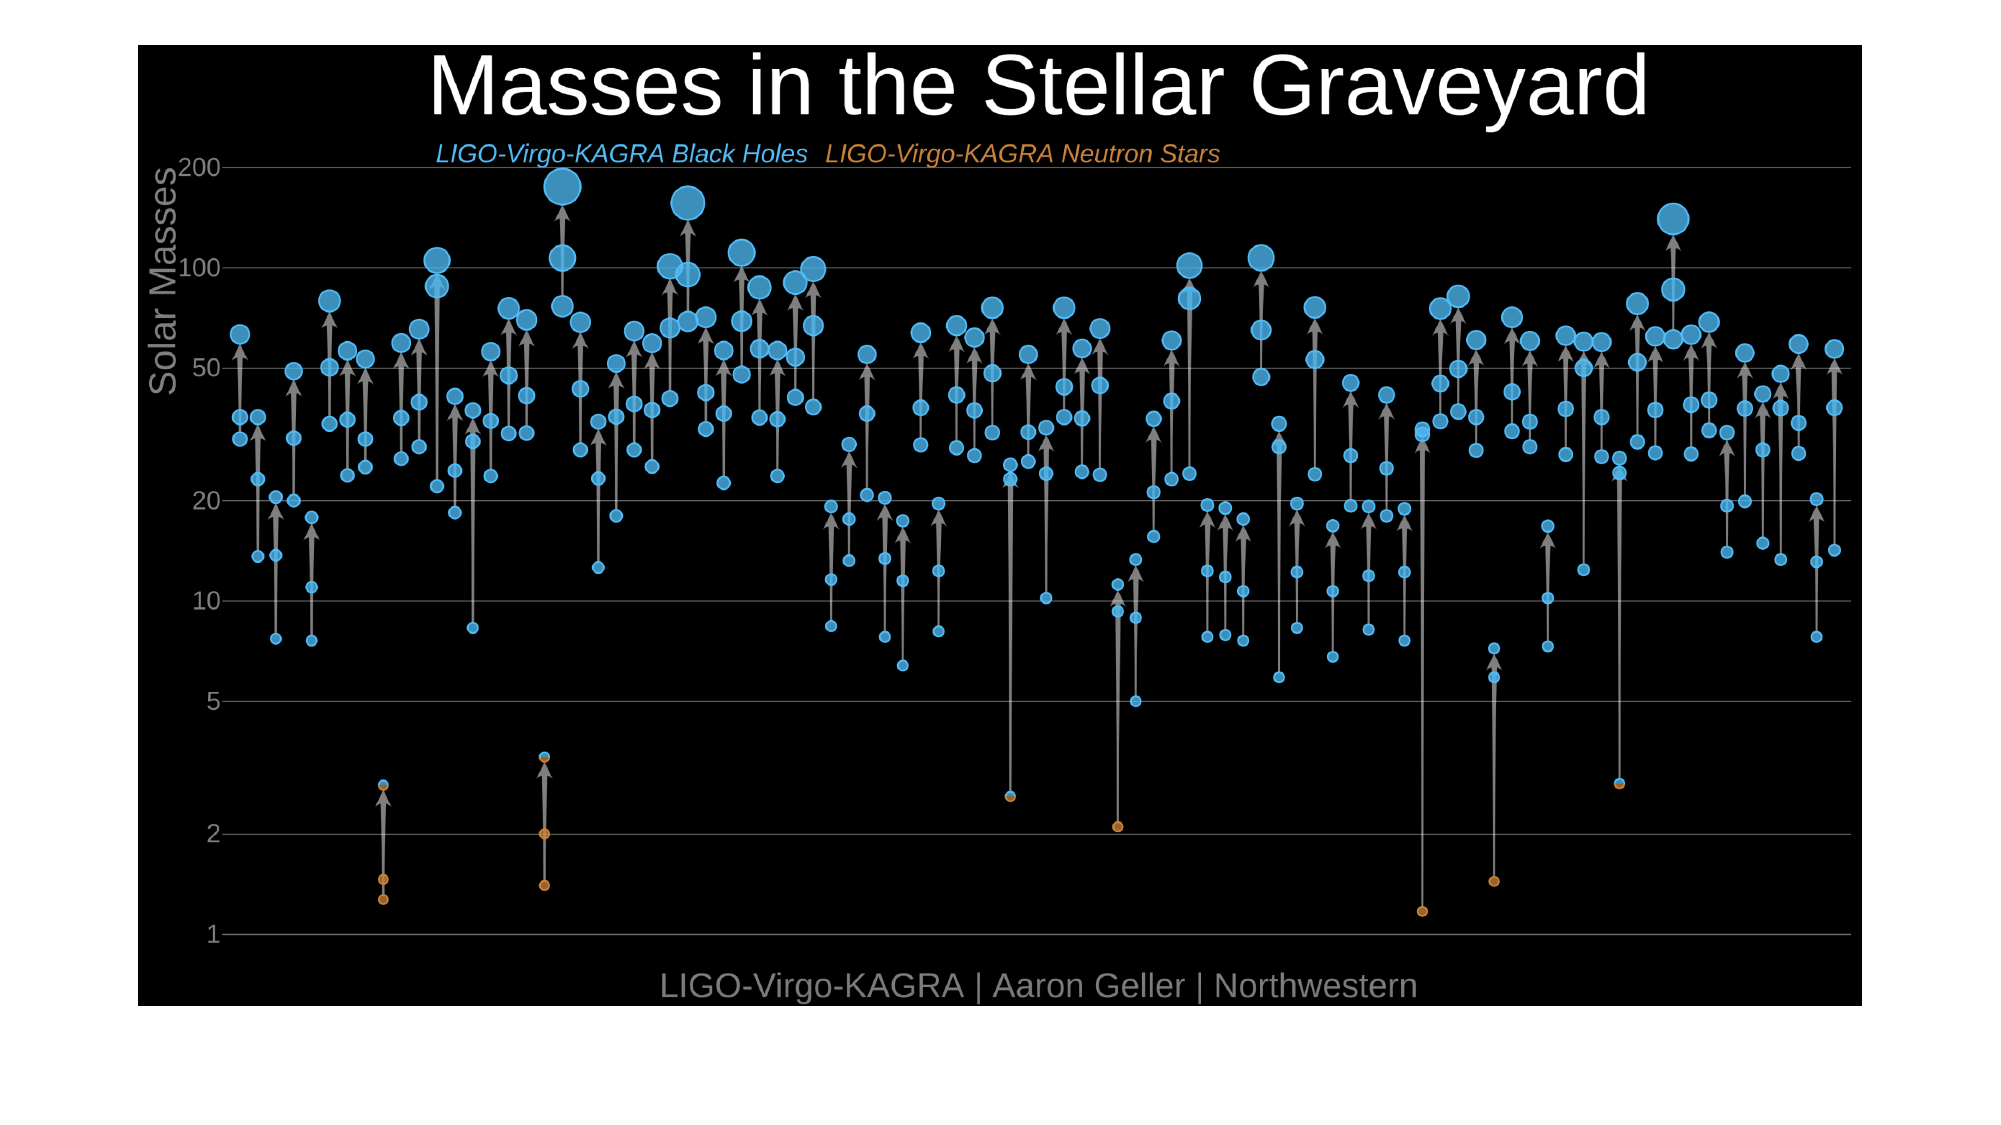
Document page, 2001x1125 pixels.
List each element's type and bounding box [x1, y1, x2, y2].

list [137, 45, 1863, 1006]
